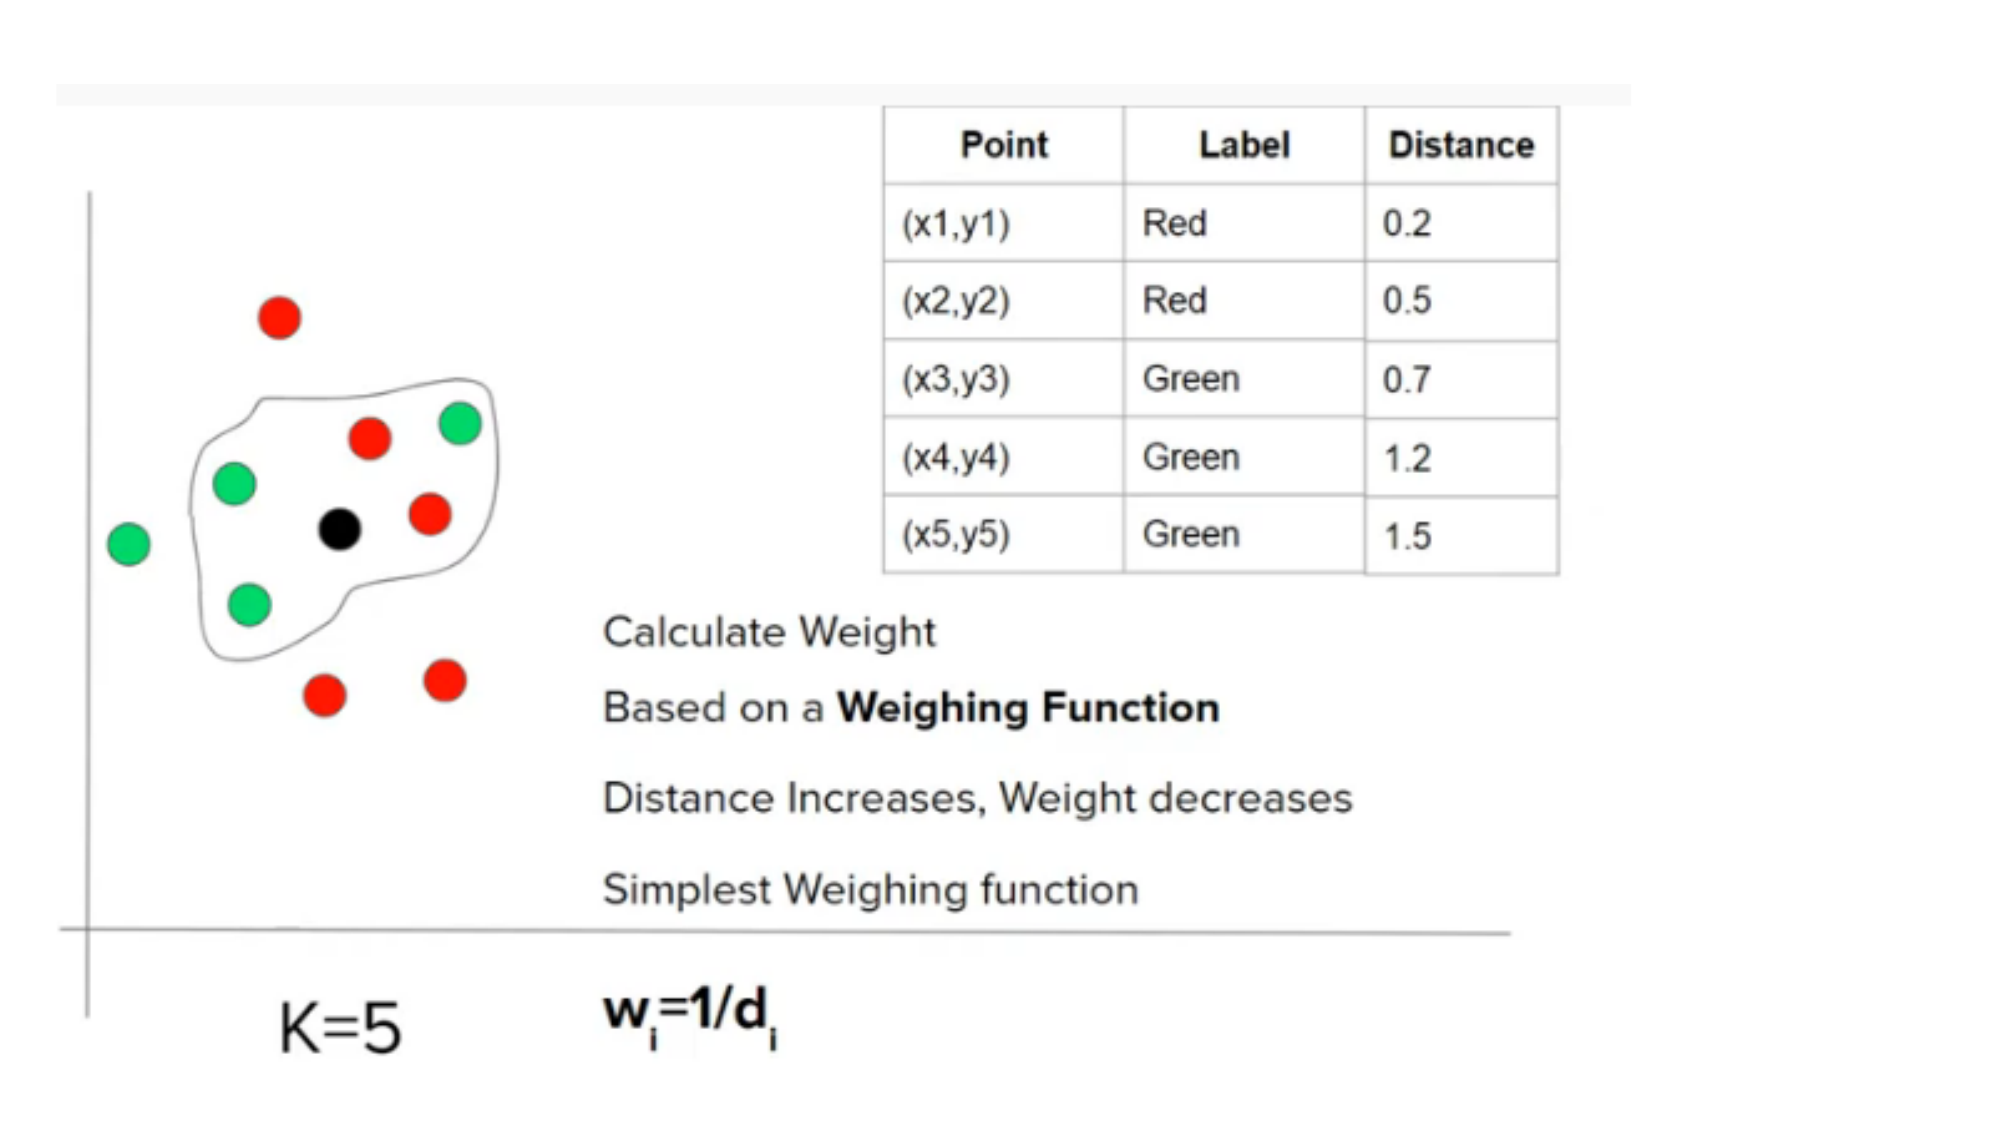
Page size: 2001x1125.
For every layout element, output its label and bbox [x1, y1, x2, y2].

picture [56, 84, 1632, 1087]
